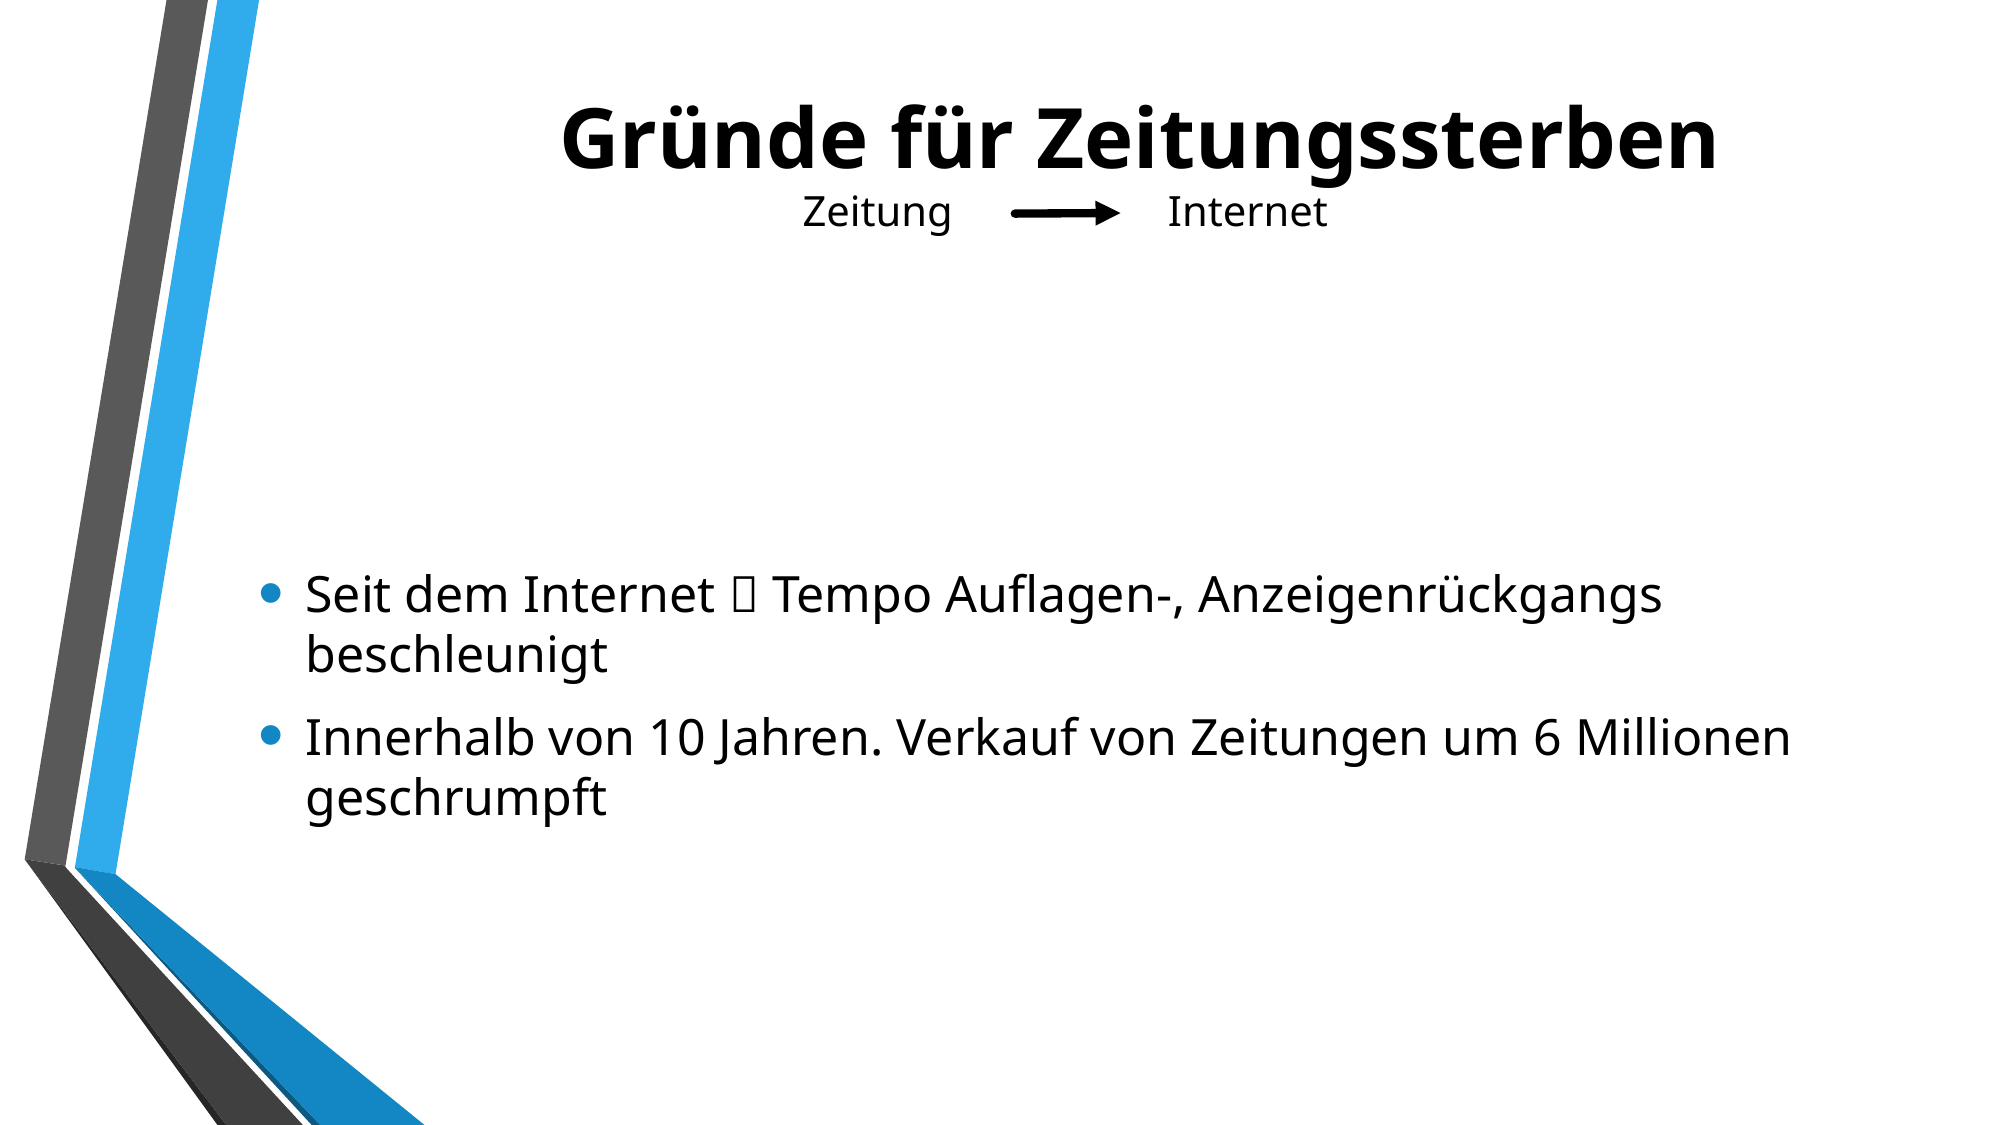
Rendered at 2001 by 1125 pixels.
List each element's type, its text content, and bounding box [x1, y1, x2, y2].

list Seit dem Internet  Tempo Auflagen-, Anzeigenrückgangs beschleunigt Innerhalb von 10 Jahren. Verkauf von Zeitungen um 6 Millionen geschrumpft [243, 437, 1887, 950]
title Gründe für Zeitungssterben Zeitung Internet [243, 16, 1887, 304]
